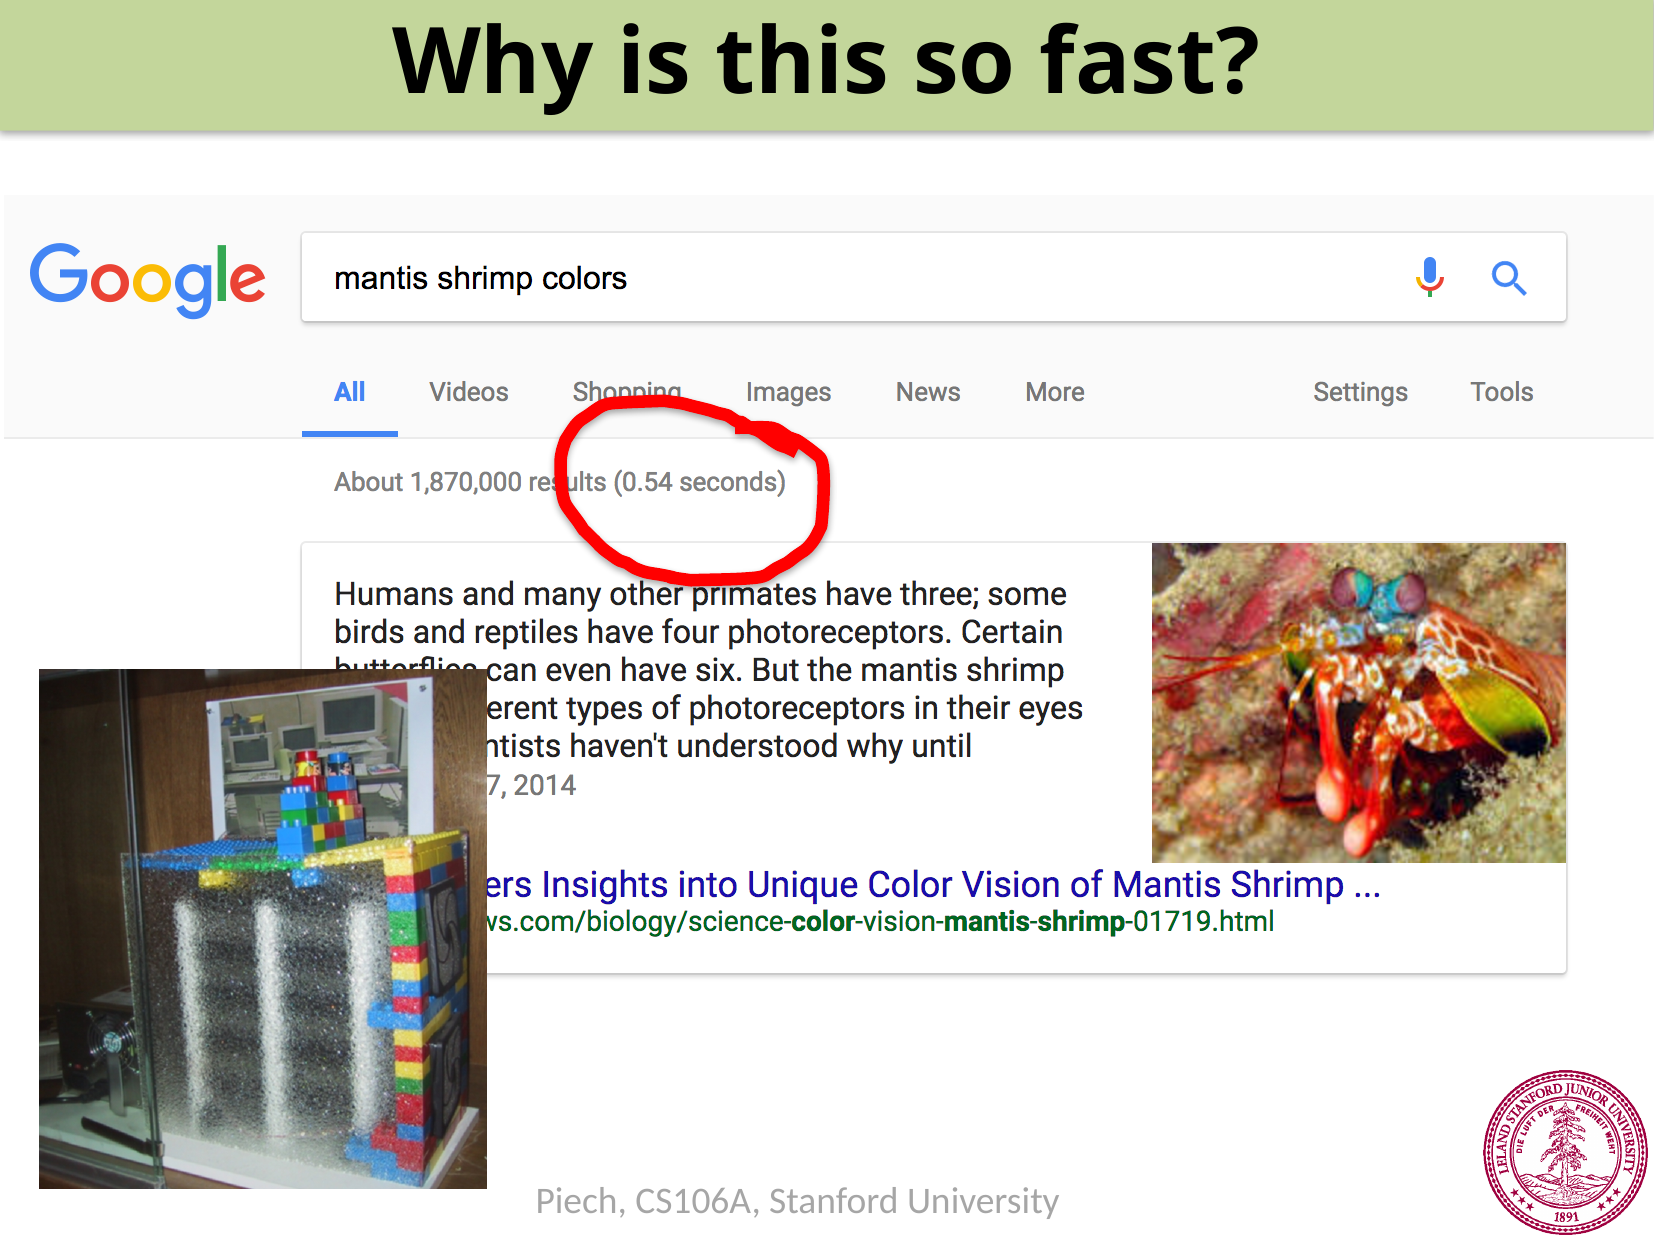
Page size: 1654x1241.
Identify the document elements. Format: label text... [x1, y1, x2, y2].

picture [4, 194, 1654, 1189]
text_box Why is this so fast? [0, 0, 1654, 134]
picture [1483, 1070, 1648, 1235]
